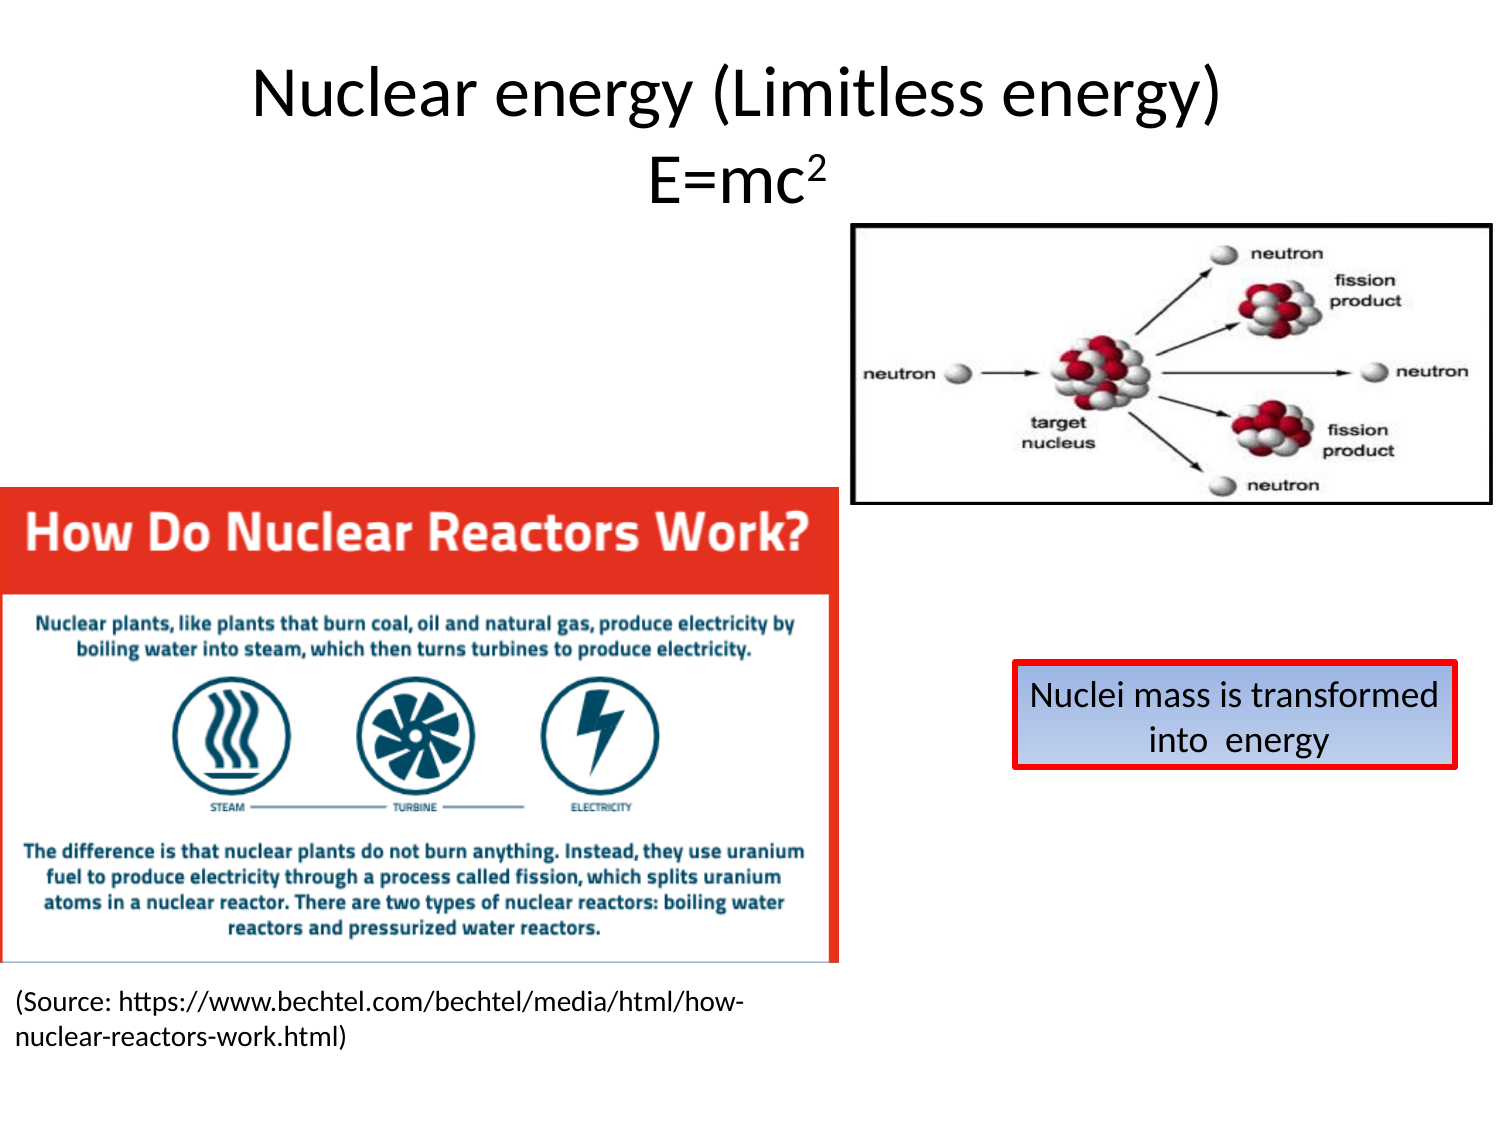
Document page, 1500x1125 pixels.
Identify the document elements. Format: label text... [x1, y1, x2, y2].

picture [0, 487, 839, 963]
text_box (Source: https://www.bechtel.com/bechtel/media/html/how-nuclear-reactors-work.html) [0, 974, 813, 1060]
text_box Nuclei mass is transformed into energy [1014, 662, 1456, 768]
picture [849, 223, 1494, 505]
text_box Nuclear energy (Limitless energy) E=mc2 [62, 37, 1413, 225]
